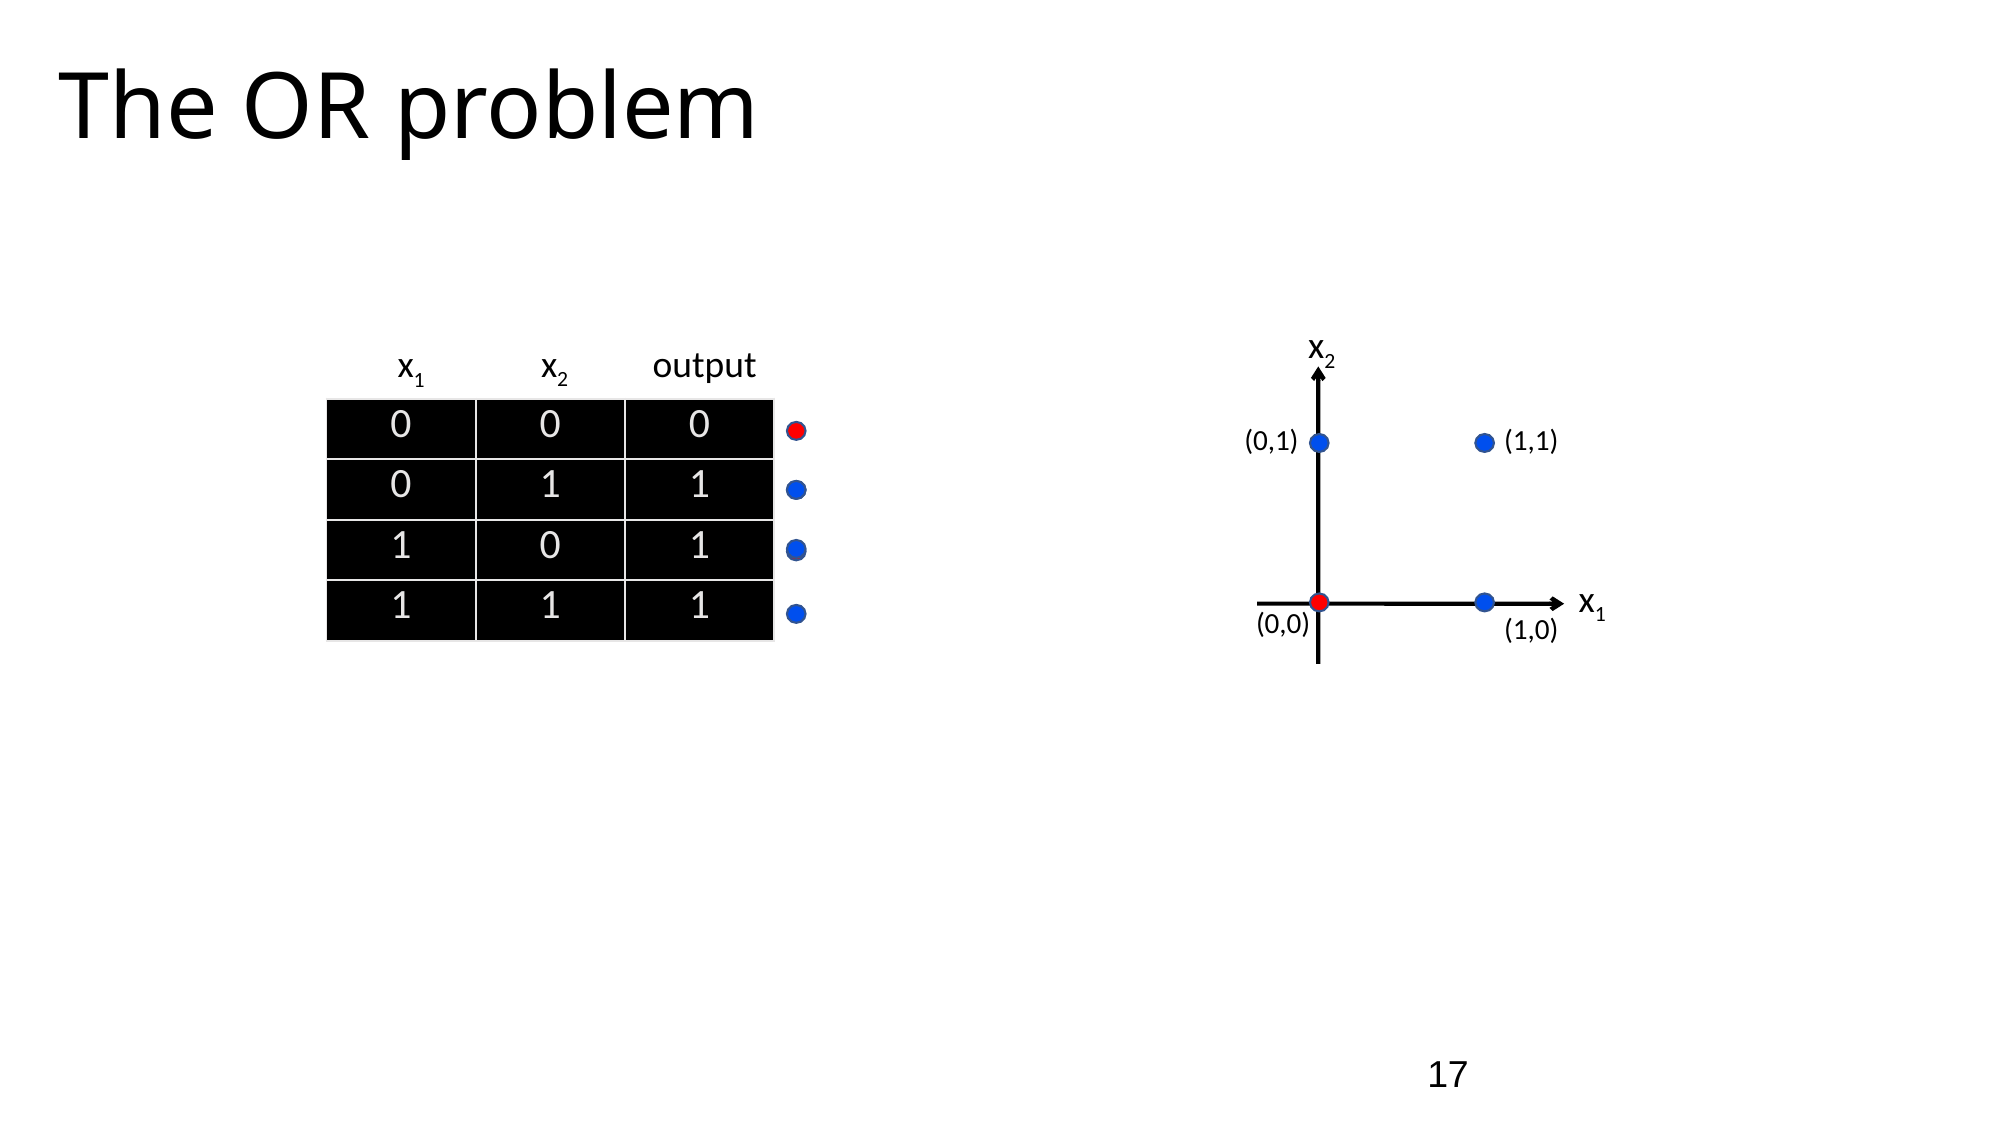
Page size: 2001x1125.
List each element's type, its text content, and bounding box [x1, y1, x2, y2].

table_cell 0 [327, 460, 475, 519]
text_box [1474, 604, 1495, 613]
table_cell 1 [626, 460, 773, 519]
text_box x2 [1293, 313, 1351, 380]
text_box [1319, 592, 1330, 603]
text_box [785, 538, 807, 559]
text_box x2 [526, 332, 583, 399]
text_box [1474, 592, 1496, 603]
text_box x1 [1563, 567, 1621, 634]
text_box [785, 479, 807, 500]
text_box [1474, 432, 1496, 454]
table_cell 0 [477, 521, 624, 579]
text_box (0,1) [1229, 413, 1314, 464]
text_box (1,0) [1489, 602, 1574, 653]
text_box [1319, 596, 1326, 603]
table_cell 1 [327, 521, 475, 579]
table_header 0 [477, 400, 624, 458]
text_box [1308, 433, 1318, 453]
table_cell 1 [626, 521, 773, 579]
table_cell 1 [327, 581, 475, 640]
table_header 0 [626, 400, 773, 458]
text_box x1 [382, 332, 440, 399]
text_box (1,1) [1489, 413, 1574, 464]
slide_number 17 [1412, 1042, 1863, 1103]
text_box (0,0) [1241, 596, 1318, 647]
text_box output [637, 332, 772, 393]
text_box [786, 554, 806, 562]
text_box [1319, 432, 1330, 454]
title The OR problem [44, 0, 1769, 218]
table_cell 1 [477, 460, 624, 519]
text_box [785, 603, 807, 624]
table_cell 1 [477, 581, 624, 640]
table_cell 1 [626, 581, 773, 640]
text_box [785, 420, 807, 441]
table_header 0 [327, 400, 475, 458]
text_box (0,0) [1319, 604, 1326, 647]
